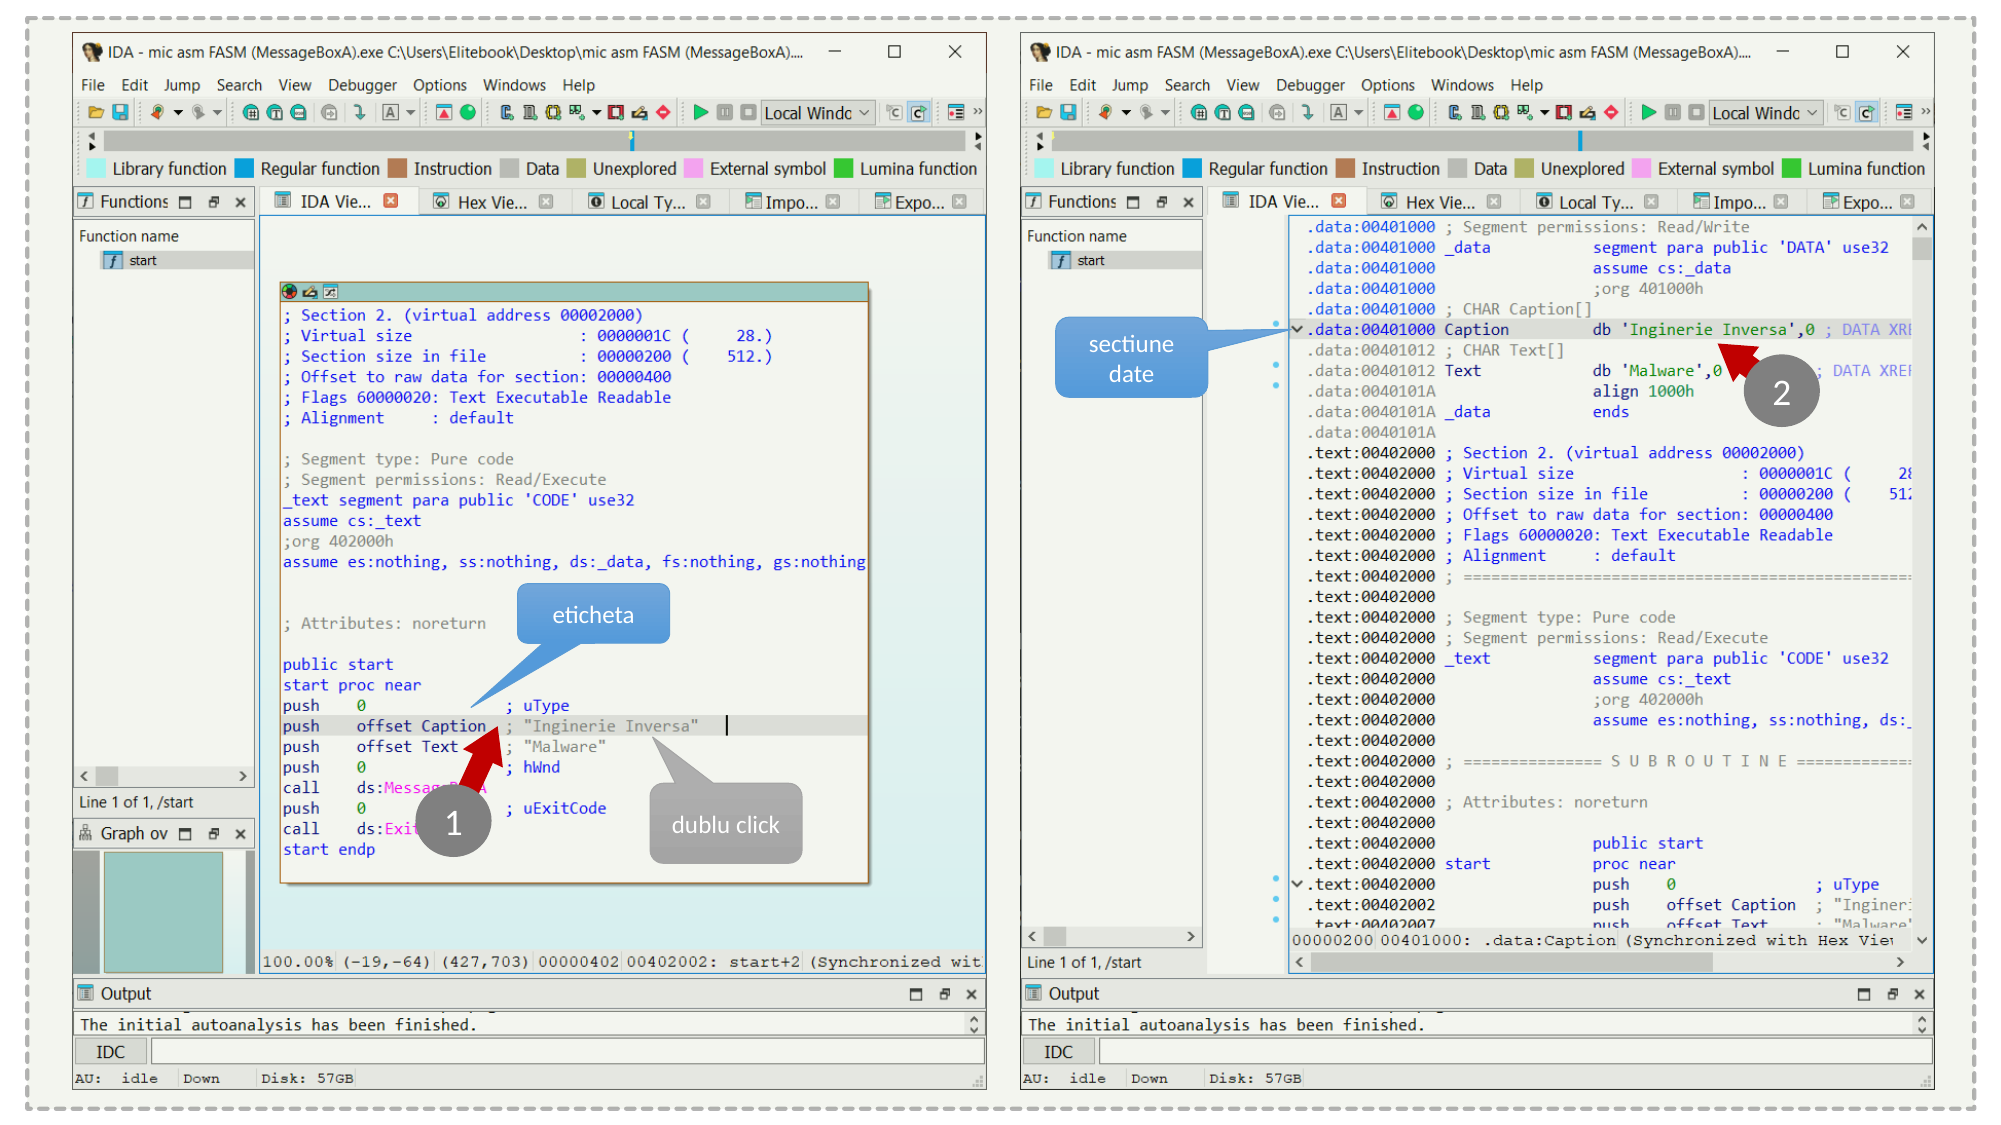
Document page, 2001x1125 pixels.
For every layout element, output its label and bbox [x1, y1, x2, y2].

picture [1020, 32, 1935, 1090]
text_box [415, 721, 500, 857]
text_box [27, 18, 1975, 1109]
text_box [1708, 349, 1820, 427]
picture [72, 32, 987, 1090]
